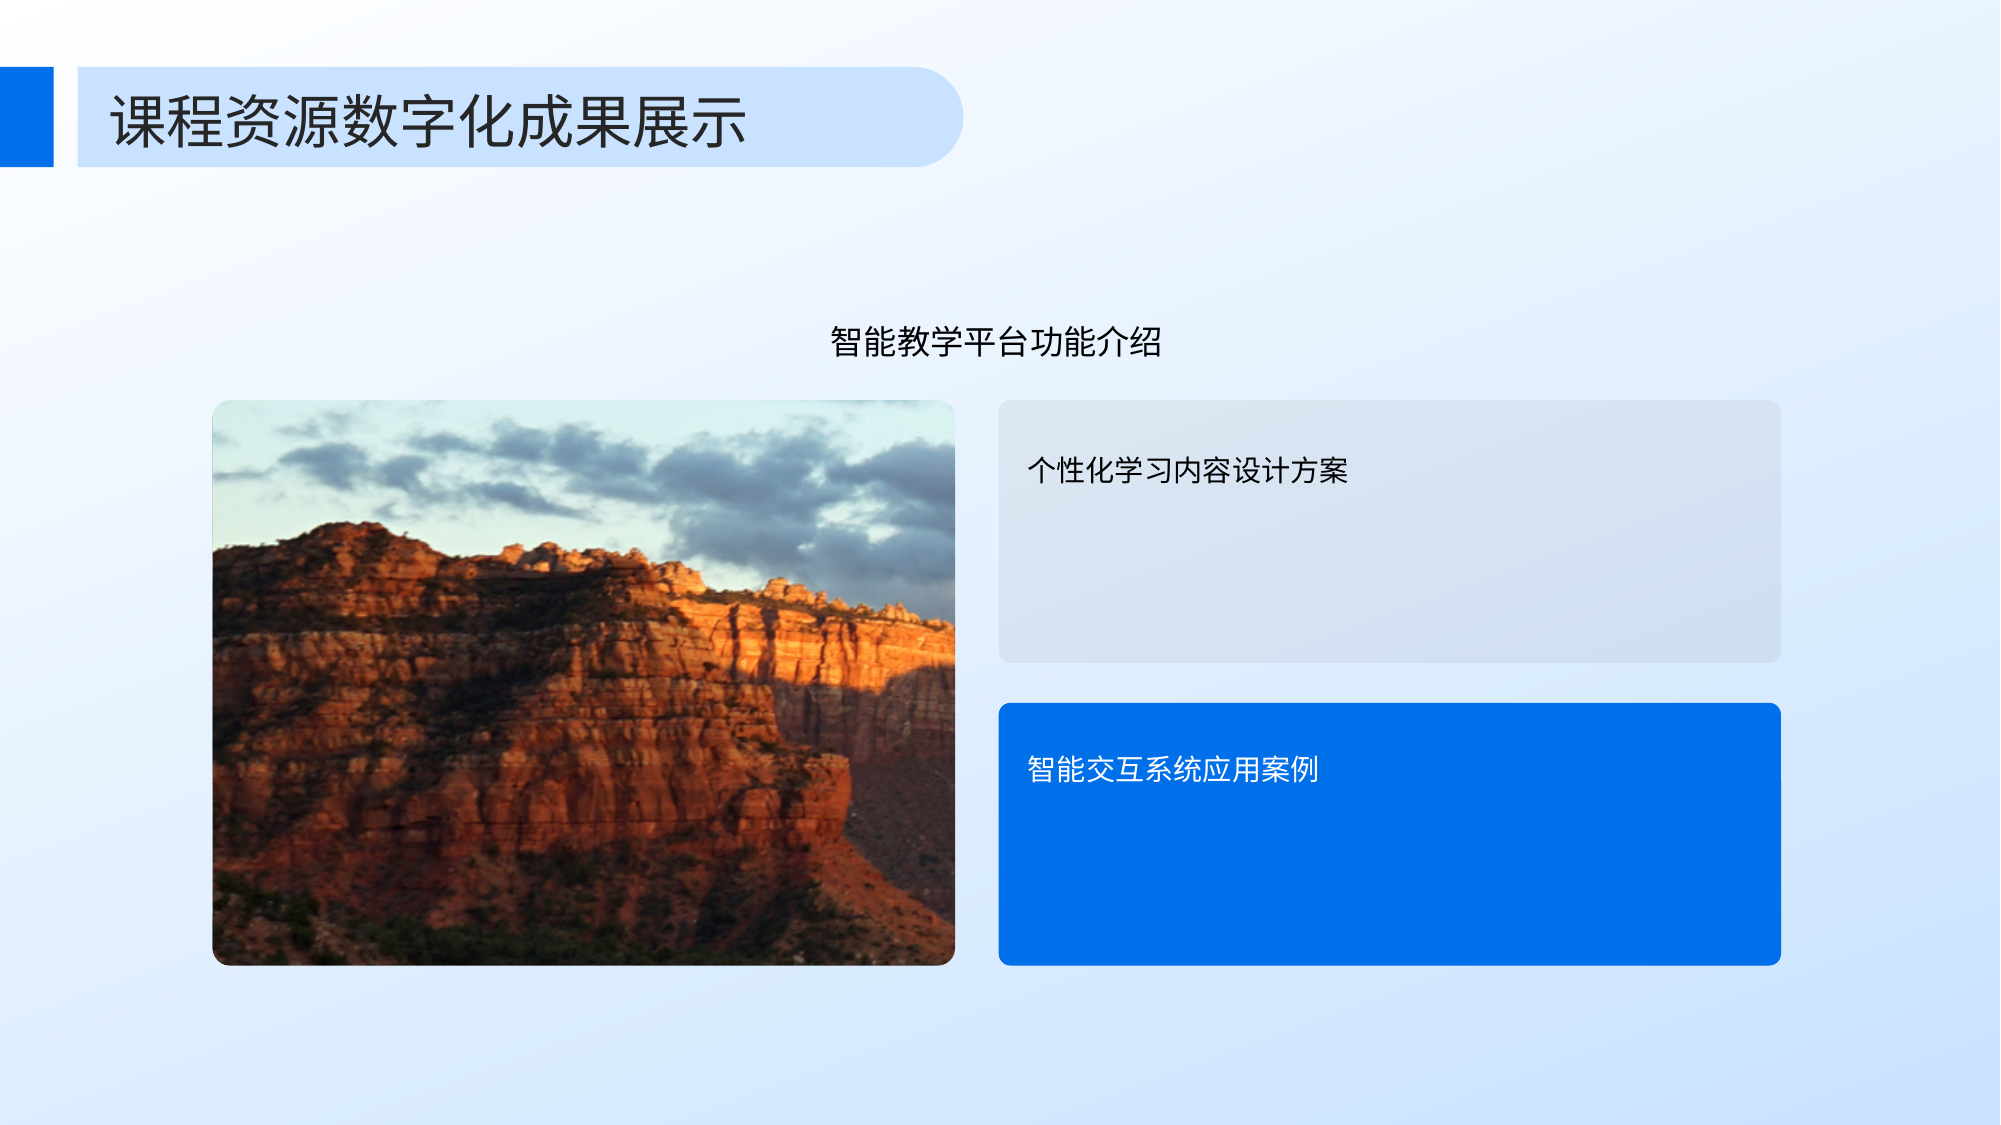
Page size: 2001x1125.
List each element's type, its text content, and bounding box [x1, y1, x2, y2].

text_box [0, 0, 2000, 1125]
text_box [998, 400, 1782, 663]
text_box 智能教学平台功能介绍 [212, 168, 1782, 362]
text_box 个性化学习内容设计方案 [1027, 434, 1753, 633]
text_box [77, 66, 945, 168]
text_box [998, 702, 1782, 966]
text_box [212, 400, 956, 966]
text_box 智能交互系统应用案例 [1027, 734, 1753, 932]
text_box 课程资源数字化成果展示 [108, 78, 1890, 156]
text_box [0, 66, 54, 168]
